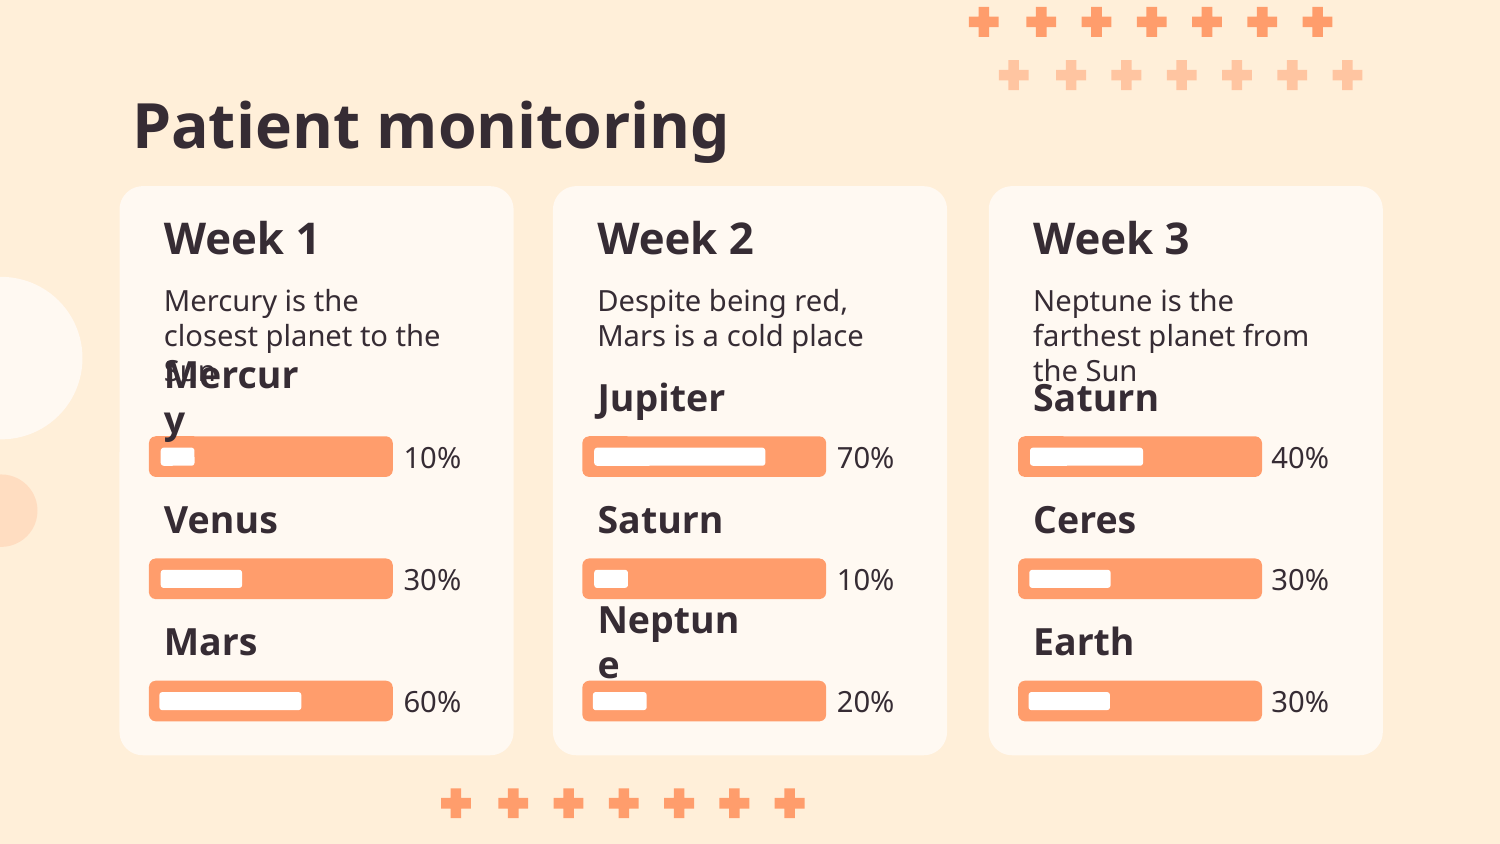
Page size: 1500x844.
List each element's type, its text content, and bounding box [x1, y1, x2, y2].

text_box [160, 447, 195, 466]
text_box Mars [148, 616, 332, 666]
text_box [988, 186, 1383, 756]
text_box Neptune is the farthest planet from the Sun [1018, 267, 1342, 369]
text_box [148, 436, 392, 477]
text_box [1030, 447, 1144, 466]
text_box 30% [1259, 676, 1341, 726]
text_box [1018, 680, 1259, 722]
text_box [1028, 692, 1111, 711]
text_box Neptune [582, 616, 766, 666]
text_box Jupiter [582, 371, 766, 422]
text_box Despite being red, Mars is a cold place [582, 267, 906, 369]
text_box [594, 447, 766, 466]
text_box Saturn [1018, 371, 1202, 422]
text_box Venus [148, 494, 332, 544]
text_box 20% [826, 676, 906, 726]
text_box 10% [392, 432, 472, 482]
text_box Ceres [1018, 494, 1202, 544]
text_box [592, 692, 647, 711]
text_box Week 1 [148, 206, 472, 267]
text_box [594, 569, 628, 588]
text_box Mercury [148, 371, 332, 422]
text_box [1018, 436, 1259, 477]
text_box [1018, 558, 1259, 600]
text_box 40% [1259, 432, 1341, 482]
text_box [582, 436, 826, 477]
title Patient monitoring [117, 70, 1383, 148]
text_box Week 3 [1018, 206, 1342, 267]
text_box [148, 558, 392, 600]
text_box Earth [1018, 616, 1202, 666]
text_box [582, 680, 826, 722]
text_box 30% [1259, 554, 1341, 604]
text_box 10% [826, 554, 906, 604]
text_box [1029, 569, 1111, 588]
text_box [552, 186, 948, 756]
text_box 60% [392, 676, 472, 726]
text_box [160, 569, 243, 588]
text_box 70% [826, 432, 906, 482]
text_box [582, 558, 826, 600]
text_box [159, 692, 302, 711]
text_box Saturn [582, 494, 766, 544]
text_box [119, 186, 514, 756]
text_box Week 2 [582, 206, 906, 267]
text_box [148, 680, 392, 722]
text_box 30% [392, 554, 472, 604]
text_box Mercury is the closest planet to the Sun [148, 267, 472, 369]
